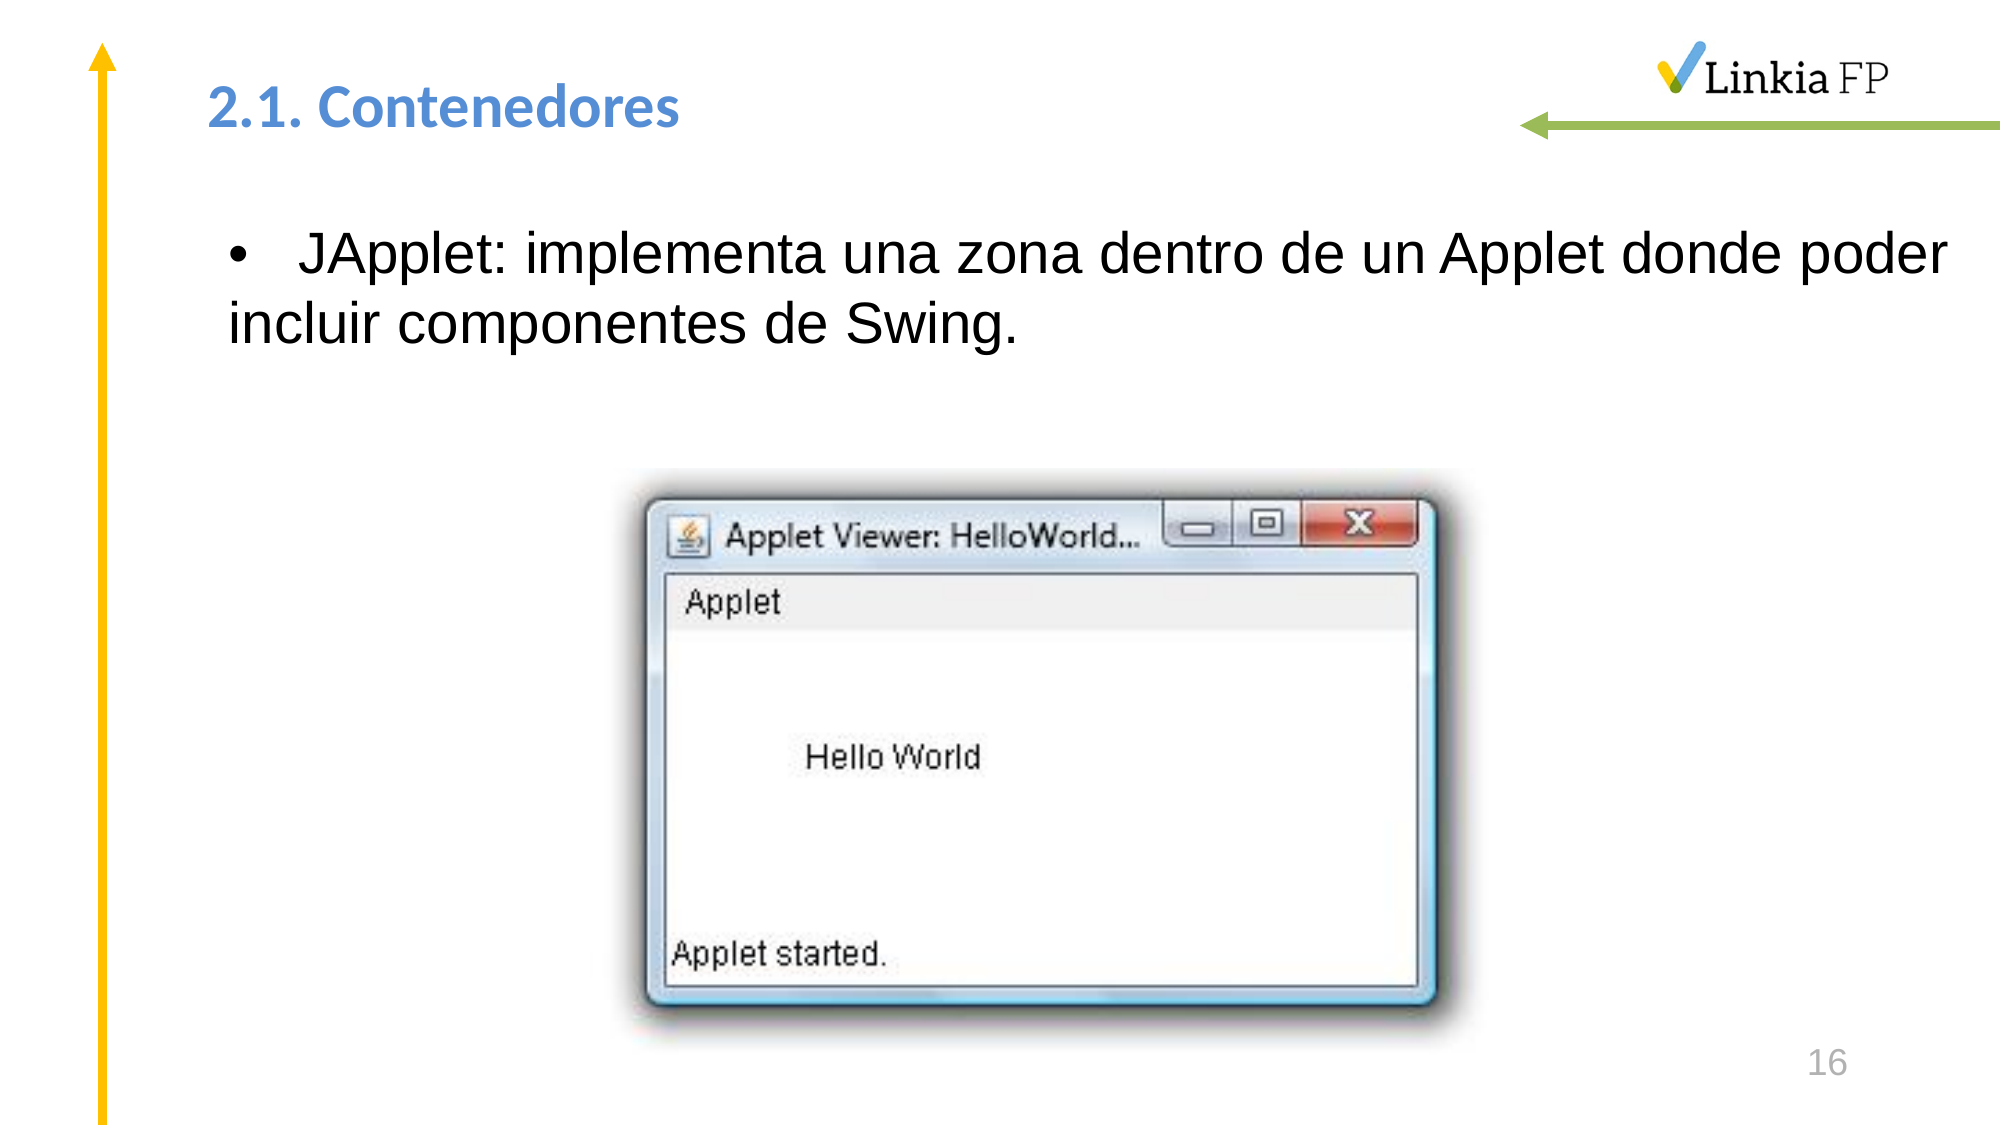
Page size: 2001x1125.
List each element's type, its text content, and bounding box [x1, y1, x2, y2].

text_box • JApplet: implementa una zona dentro de un Applet donde poder incluir componentes de Swing. [214, 208, 1979, 363]
slide_number 16 [1413, 1030, 1864, 1091]
picture [590, 468, 1489, 1055]
title 2.1. Contenedores [192, 38, 2000, 167]
